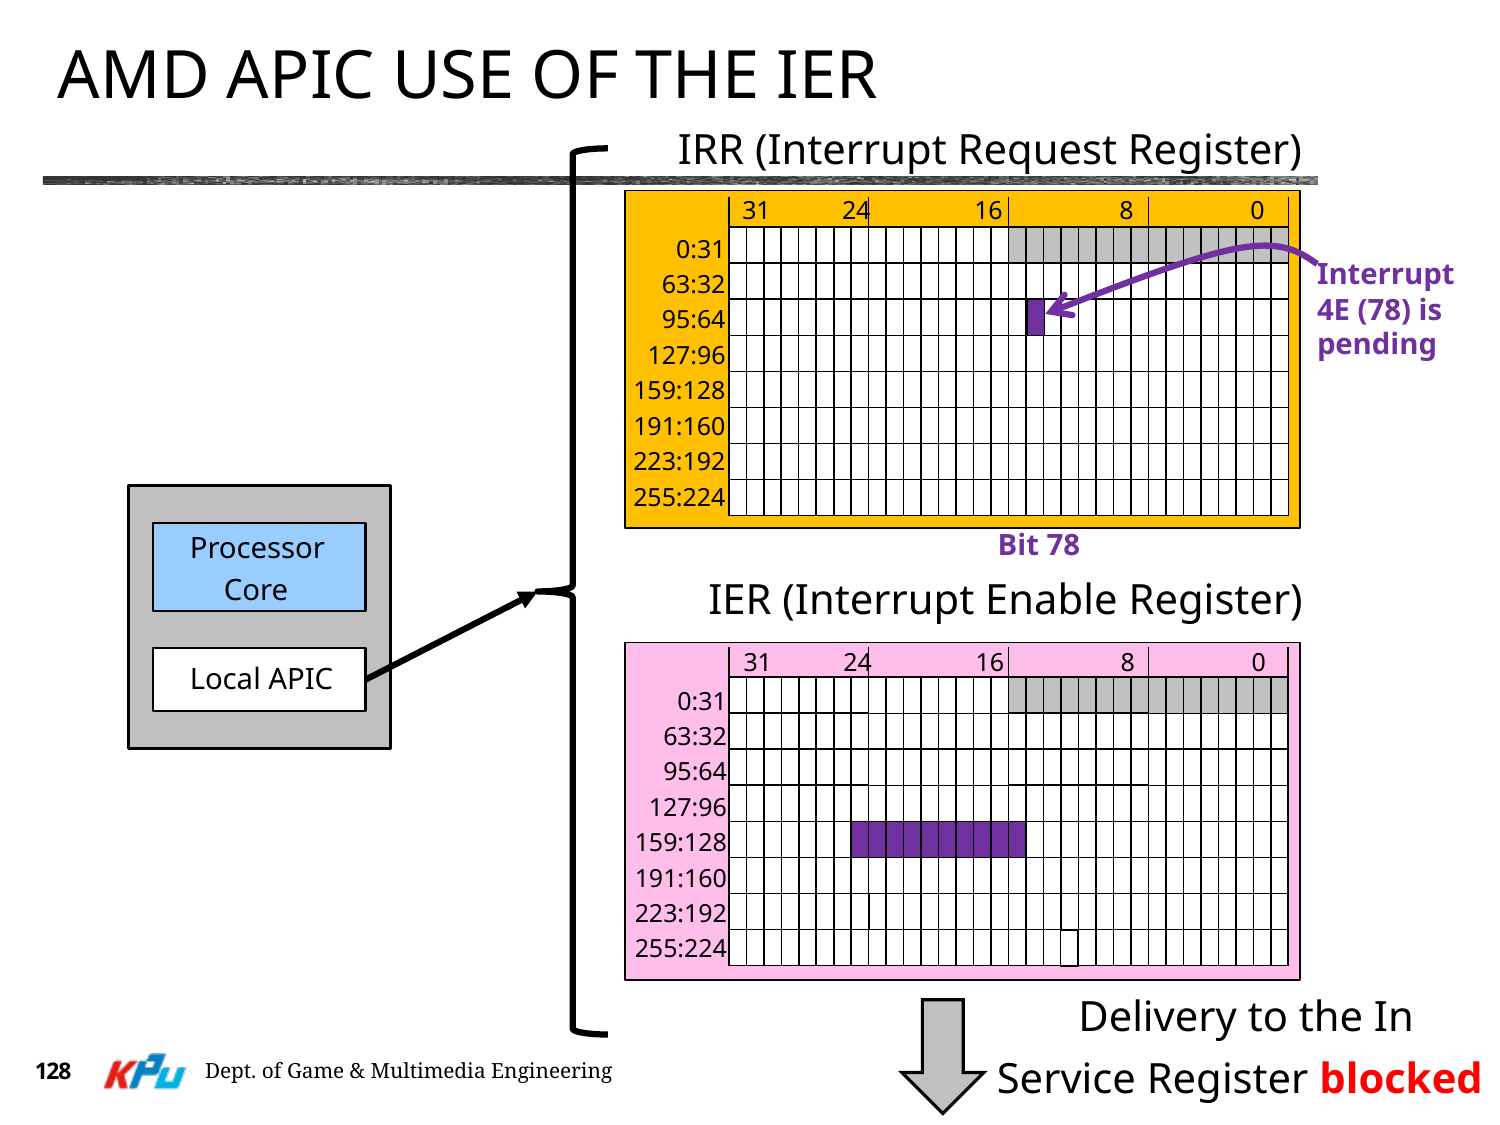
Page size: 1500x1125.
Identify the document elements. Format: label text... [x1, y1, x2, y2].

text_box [131, 126, 1481, 1111]
slide_number 128 [13, 1042, 93, 1103]
title AMD APIC Use Of The IER [42, 6, 1458, 149]
picture [92, 1030, 191, 1120]
